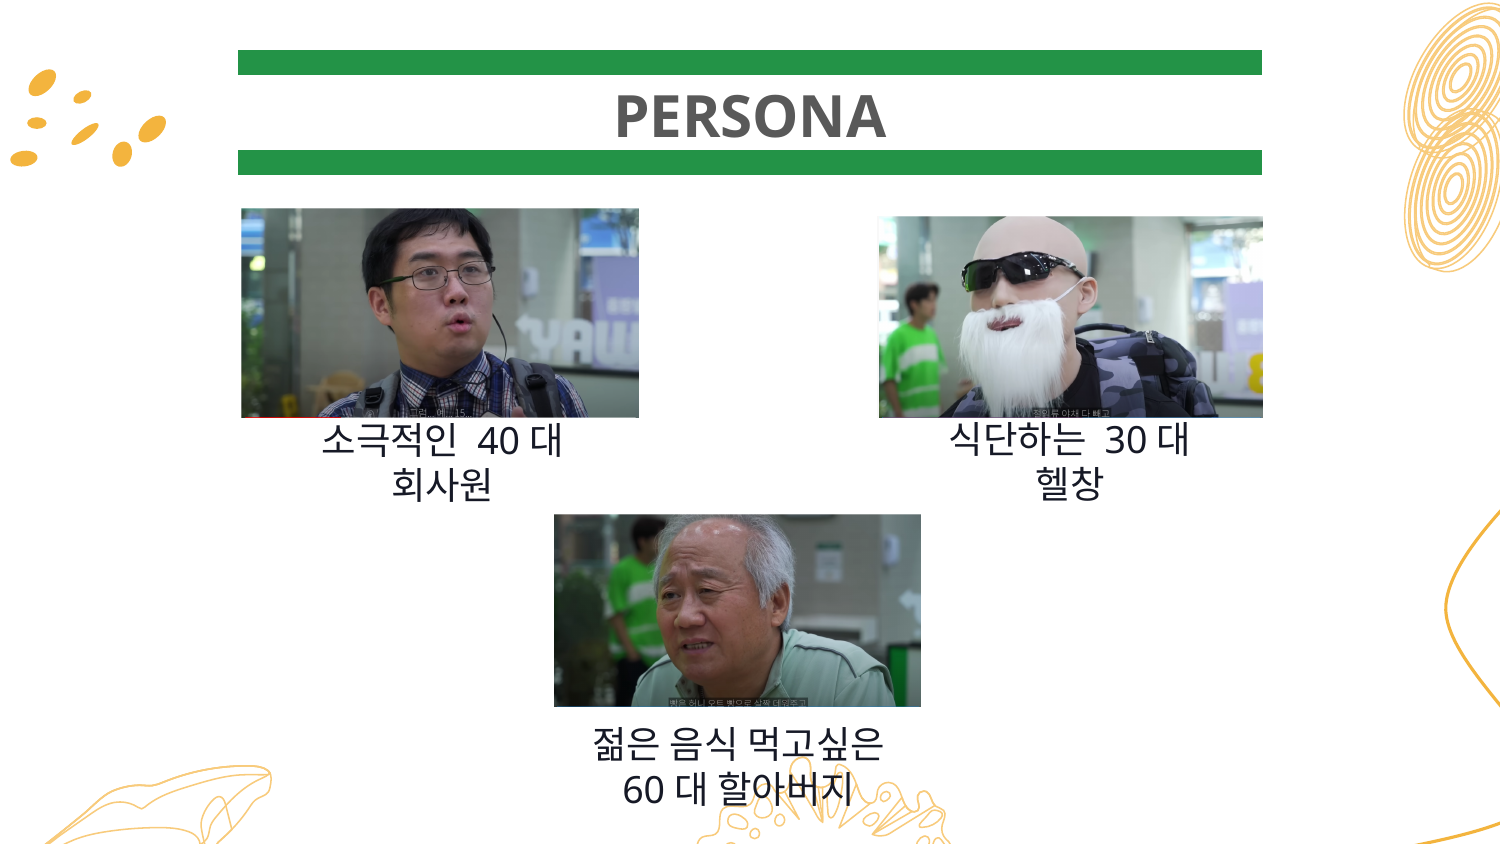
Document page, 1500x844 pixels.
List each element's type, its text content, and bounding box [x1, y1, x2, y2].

title 젊은 음식 먹고싶은 60대 할아버지 [571, 723, 906, 810]
picture [241, 208, 639, 418]
title 소극적인 40대 회사원 [268, 437, 617, 486]
picture [554, 514, 921, 707]
picture [877, 216, 1263, 418]
title PERSONA [190, 90, 1310, 139]
title 식단하는 30대 헬창 [903, 436, 1237, 486]
